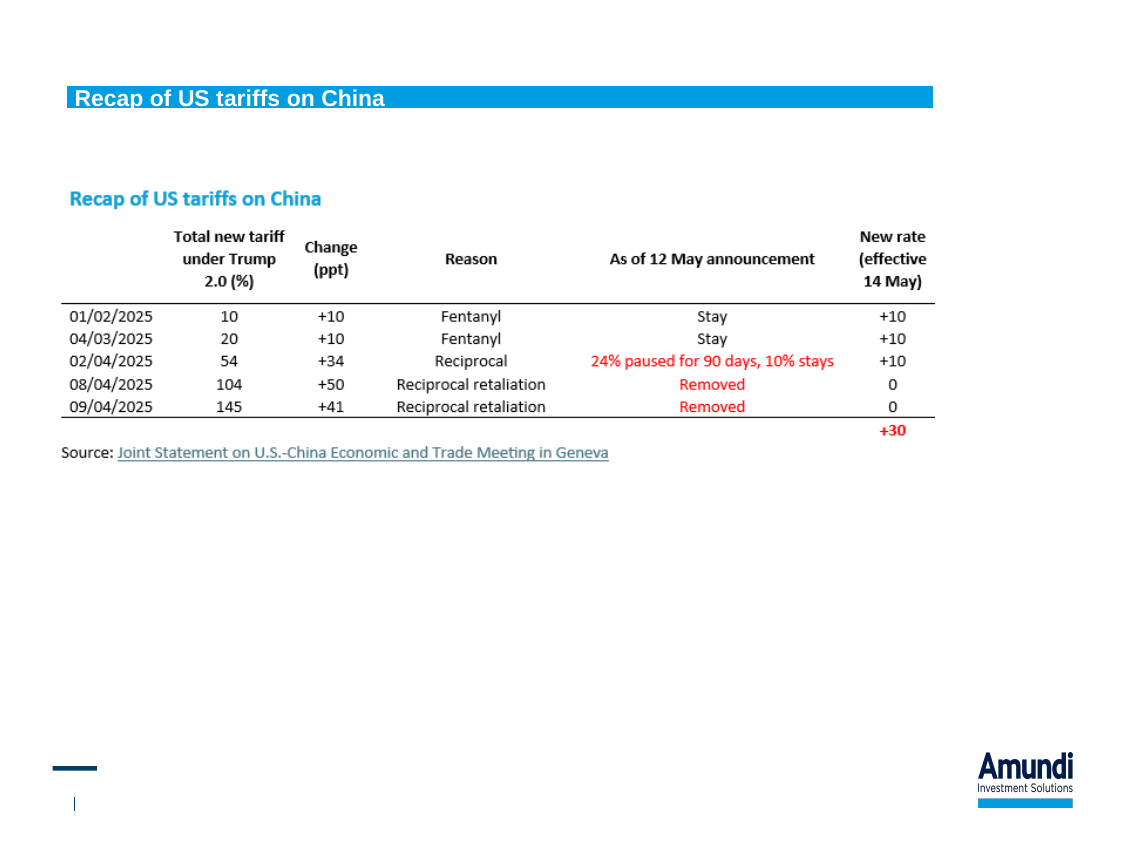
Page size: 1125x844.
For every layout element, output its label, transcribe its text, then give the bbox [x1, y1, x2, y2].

picture [978, 752, 1073, 798]
picture [52, 174, 975, 499]
table_header Recap of US tariffs on China [67, 86, 933, 108]
